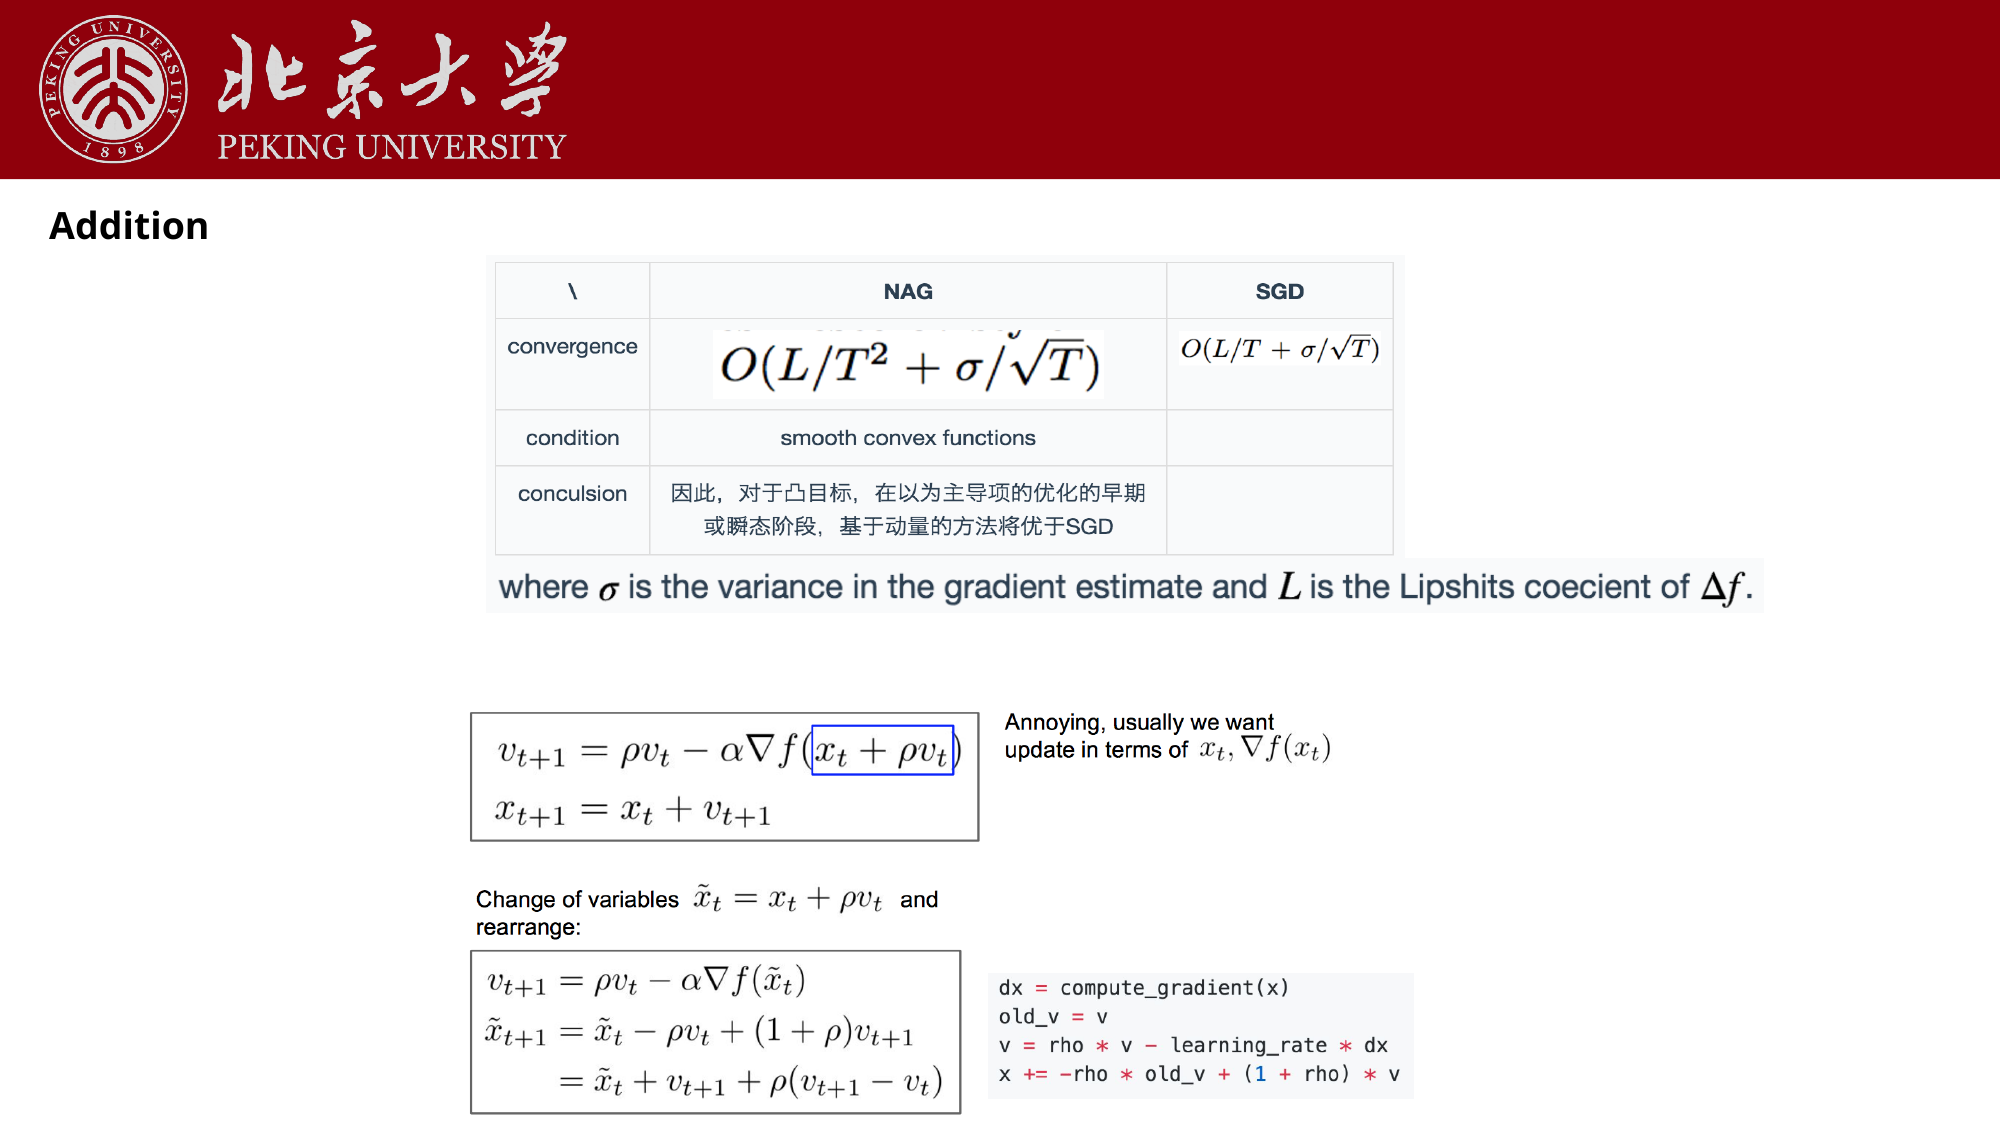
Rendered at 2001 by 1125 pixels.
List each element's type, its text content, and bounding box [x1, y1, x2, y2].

text_box Addition [34, 194, 225, 255]
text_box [0, 0, 2000, 180]
picture [486, 255, 1764, 613]
picture [464, 697, 1427, 1124]
